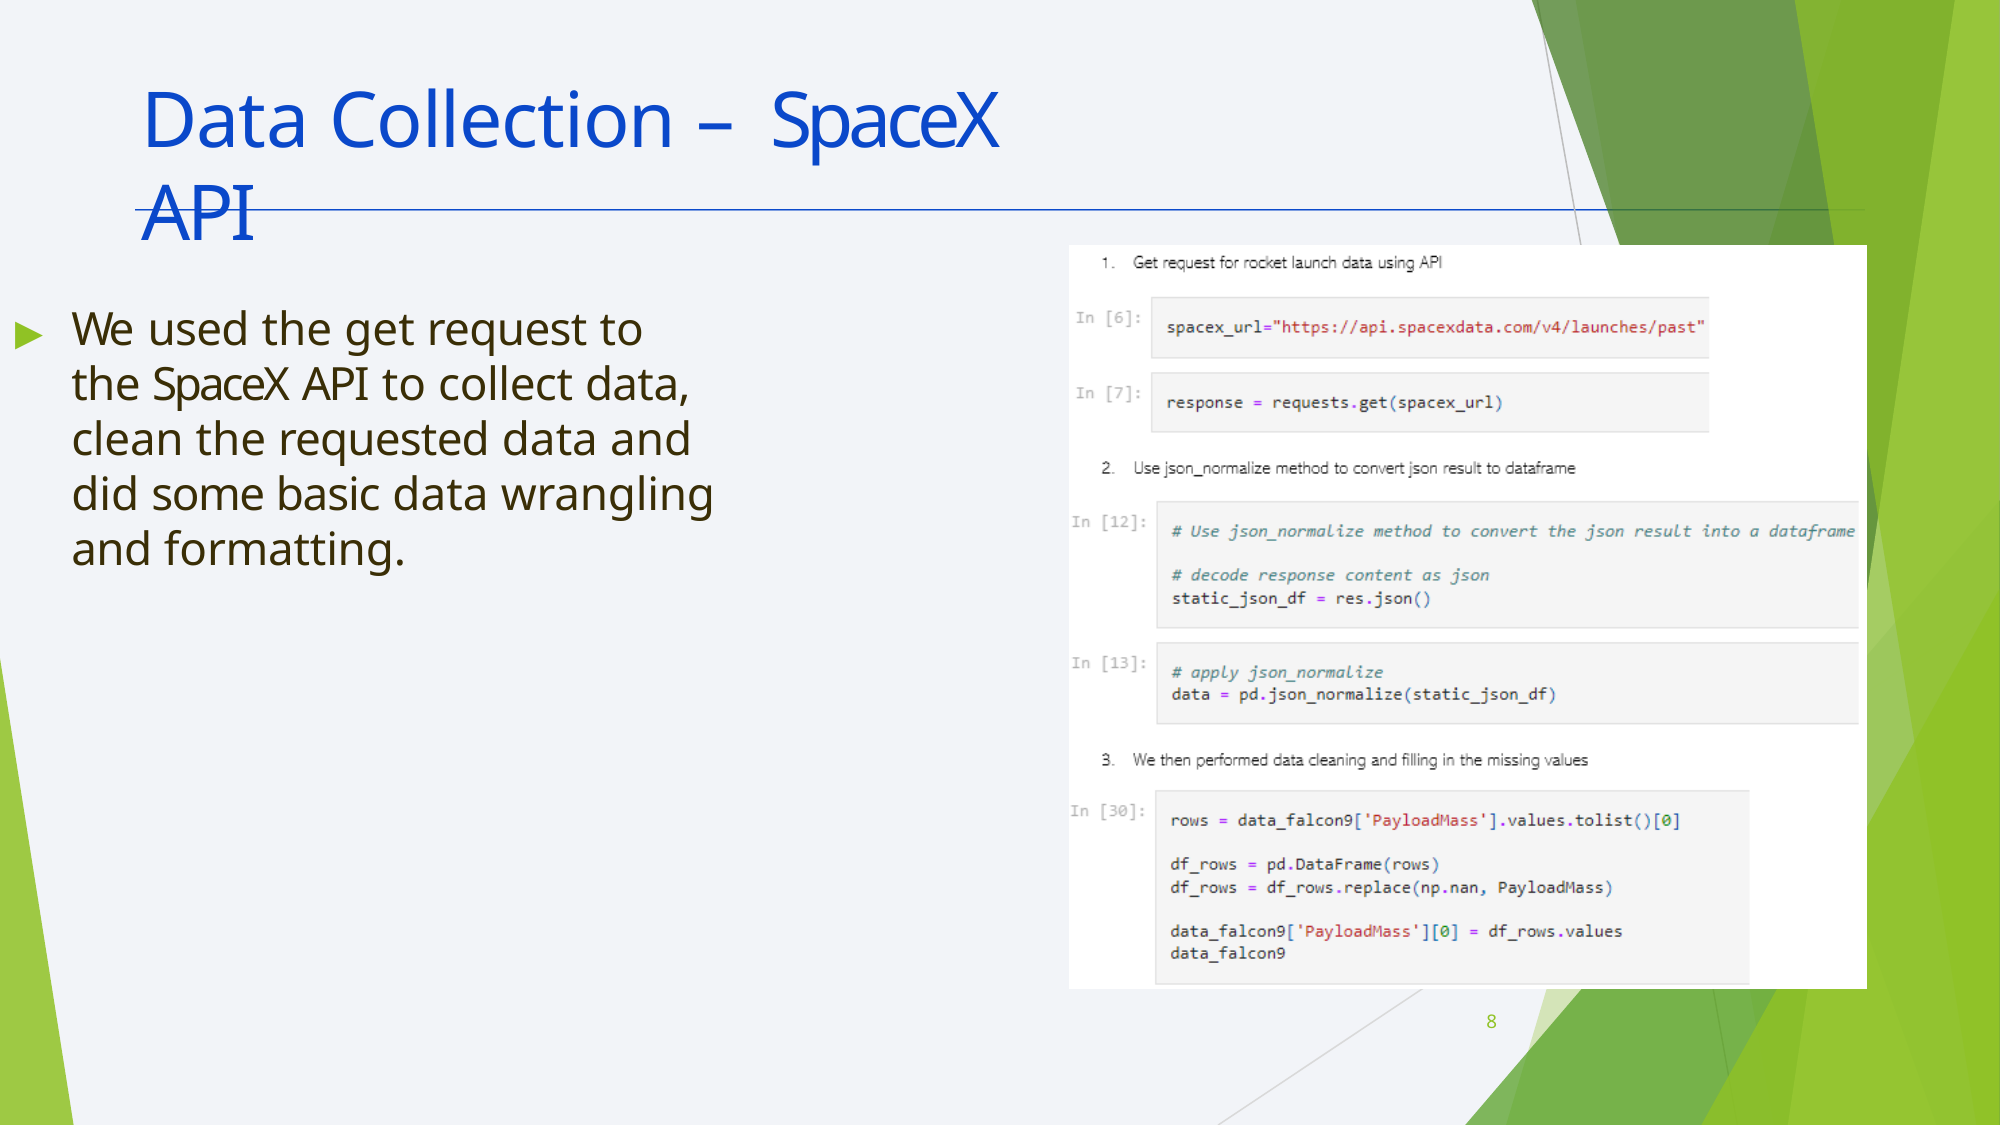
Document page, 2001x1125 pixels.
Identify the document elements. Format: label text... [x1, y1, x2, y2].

text_box ▶ We used the get request to the SpaceX API to collect data, clean the requested data and did some basic data wrangling and formatting. [12, 297, 731, 575]
picture [0, 0, 1867, 1125]
title Data Collection – SpaceX API [139, 68, 1100, 259]
slide_number 8 [1480, 1008, 1515, 1125]
